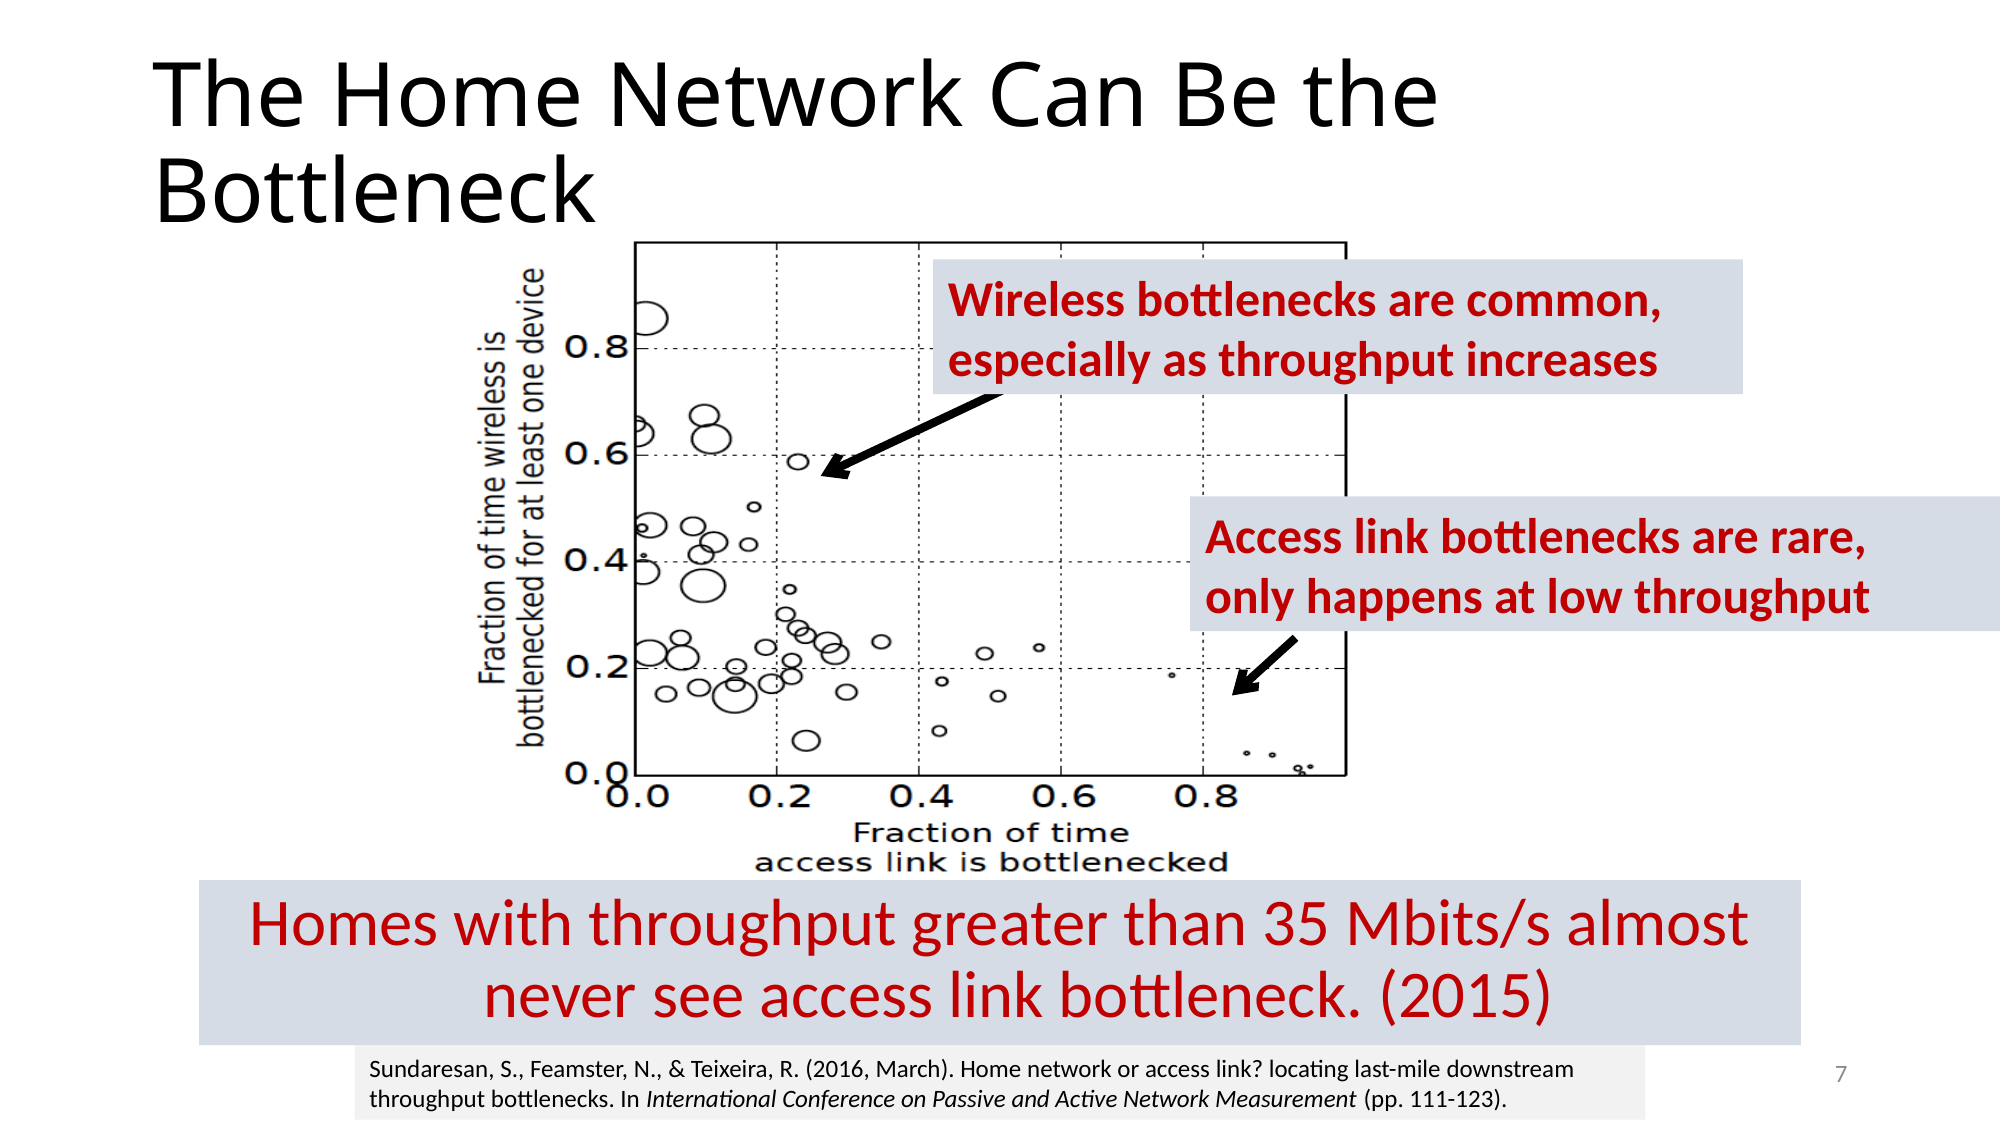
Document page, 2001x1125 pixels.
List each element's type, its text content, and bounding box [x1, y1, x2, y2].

title The Home Network Can Be the Bottleneck [137, 36, 1863, 255]
list Homes with throughput greater than 35 Mbits/s almost never see access link bottleneck. (2015) [199, 880, 1801, 1046]
text_box Sundaresan, S., Feamster, N., & Teixeira, R. (2016, March). Home network or access link? locating last-mile downstream throughput bottlenecks. In International Conference on Passive and Active Network Measurement (pp. 111-123). [354, 1045, 1646, 1120]
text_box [1231, 637, 1296, 696]
text_box Wireless bottlenecks are common, especially as throughput increases [1410, 259, 1743, 395]
picture [434, 223, 1410, 878]
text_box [820, 369, 1046, 476]
text_box Access link bottlenecks are rare, only happens at low throughput [1410, 496, 2000, 632]
slide_number 7 [1412, 1042, 1863, 1103]
